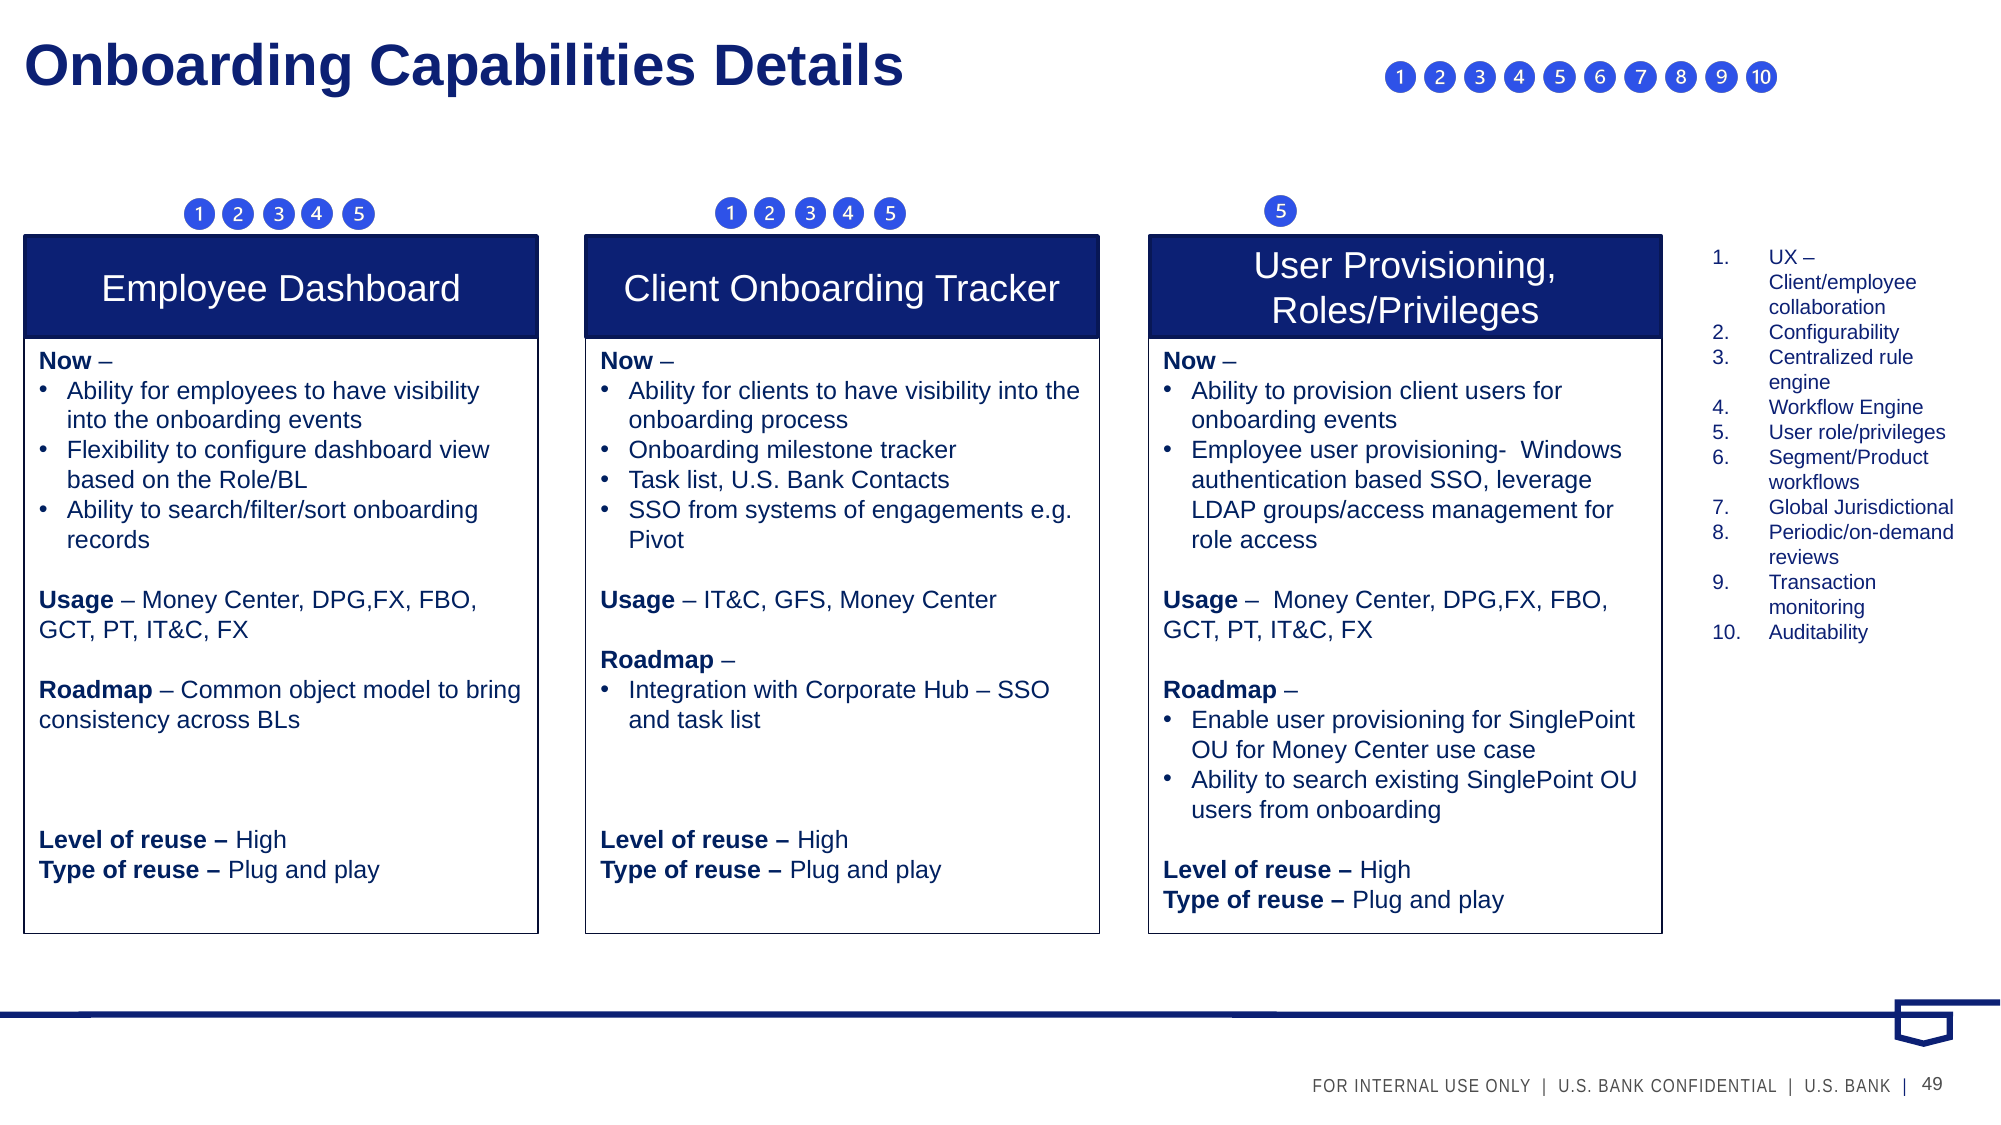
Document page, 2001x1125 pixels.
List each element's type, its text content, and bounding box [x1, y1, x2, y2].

text_box Now – Ability to provision client users for onboarding events Employee user provisioning- Windows authentication based SSO, leverage LDAP groups/access management for role access Usage – Money Center, DPG,FX, FBO, GCT, PT, IT&C, FX Roadmap – Enable user provisioning for SinglePoint OU for Money Center use case Ability to search existing SinglePoint OU users from onboarding Level of reuse – High Type of reuse – Plug and play [1146, 335, 1664, 936]
text_box Client Onboarding Tracker [584, 234, 1100, 339]
picture [1380, 56, 1782, 97]
picture [338, 194, 379, 235]
text_box Now – Ability for clients to have visibility into the onboarding process Onboarding milestone tracker Task list, U.S. Bank Contacts SSO from systems of engagements e.g. Pivot Usage – IT&C, GFS, Money Center Roadmap – Integration with Corporate Hub – SSO and task list Level of reuse – High Type of reuse – Plug and play [584, 335, 1102, 936]
text_box User Provisioning, Roles/Privileges [1148, 234, 1663, 339]
picture [259, 194, 337, 234]
text_box Now – Ability for employees to have visibility into the onboarding events Flexibility to configure dashboard view based on the Role/BL Ability to search/filter/sort onboarding records Usage – Money Center, DPG,FX, FBO, GCT, PT, IT&C, FX Roadmap – Common object model to bring consistency across BLs Level of reuse – High Type of reuse – Plug and play [22, 335, 540, 936]
picture [1260, 191, 1301, 232]
text_box Employee Dashboard [23, 234, 539, 339]
text_box UX – Client/employee collaboration Configurability Centralized rule engine Workflow Engine User role/privileges Segment/Product workflows Global Jurisdictional Periodic/on-demand reviews Transaction monitoring Auditability [1697, 236, 1976, 651]
picture [179, 194, 258, 234]
picture [711, 193, 910, 234]
title Onboarding Capabilities Details [24, 12, 1825, 98]
